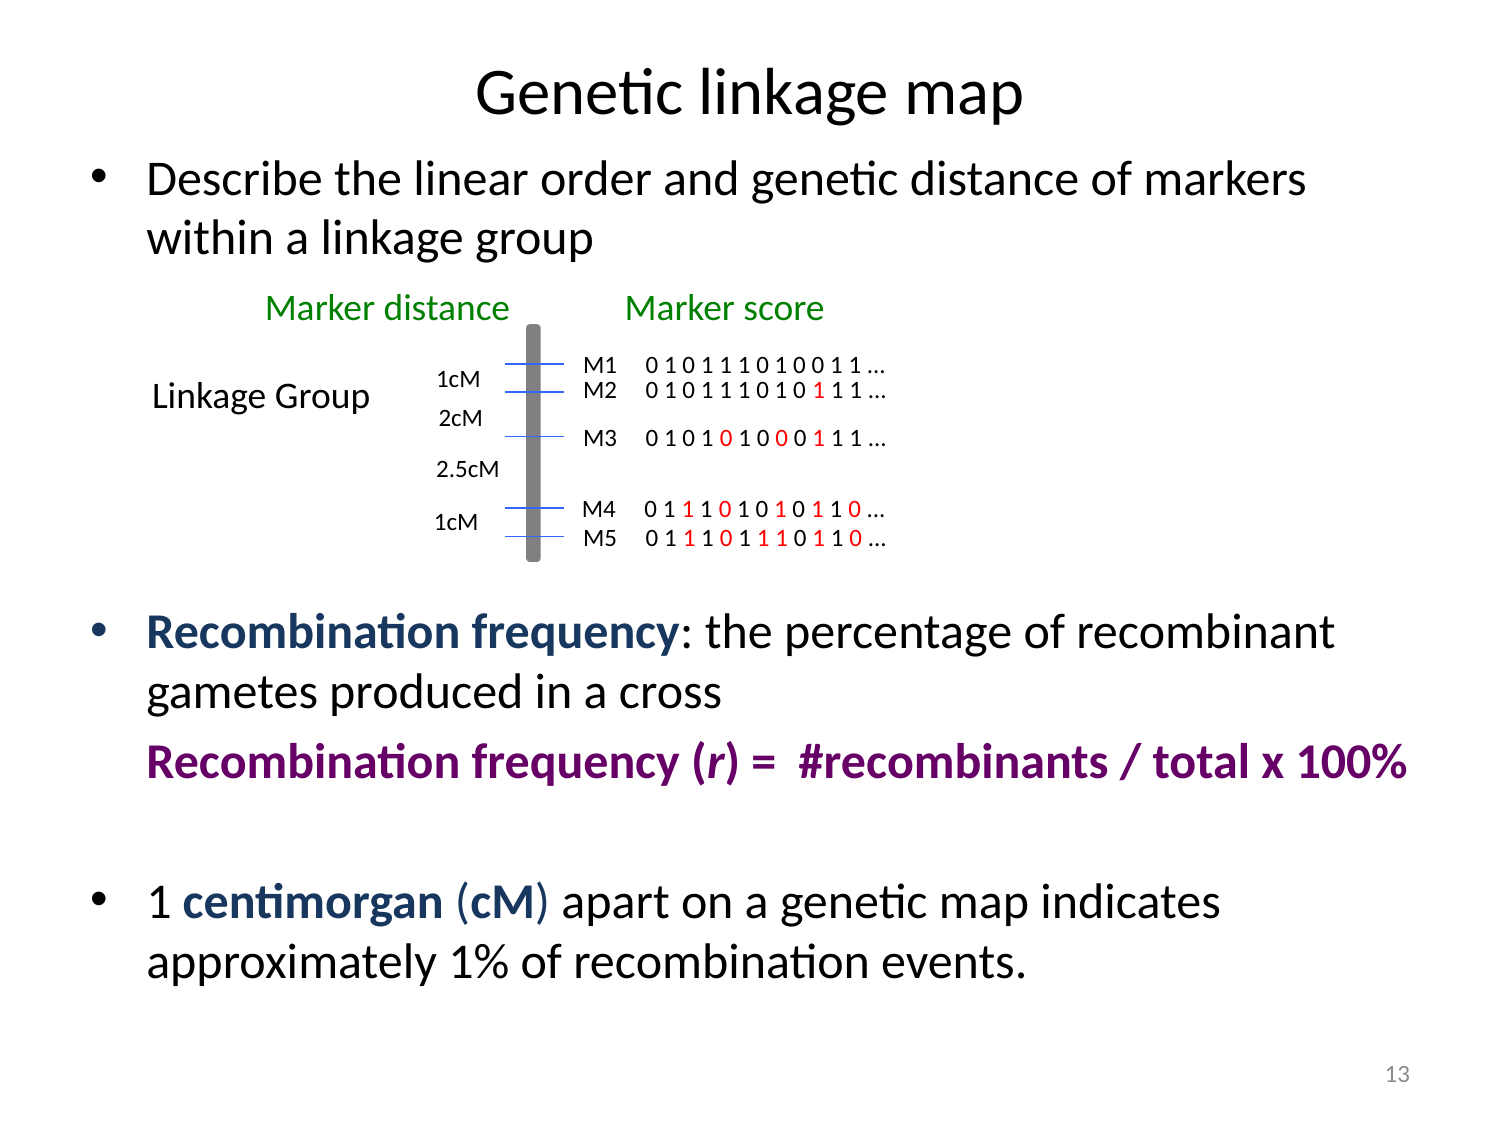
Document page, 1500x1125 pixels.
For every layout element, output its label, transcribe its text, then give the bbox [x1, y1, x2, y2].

slide_number 13 [1074, 1042, 1425, 1103]
text_box 2.5cM [421, 445, 515, 491]
text_box [526, 324, 541, 363]
text_box Recombination frequency: the percentage of recombinant gametes produced in a cross Recombination frequency (r) = #recombinants / total x 100% 1 centimorgan (cM) apart on a genetic map indicates approximately 1% of recombination events. [75, 591, 1478, 1026]
text_box Linkage Group [137, 363, 386, 424]
text_box M4 0 1 1 1 0 1 0 1 0 1 1 0 ... [567, 485, 909, 530]
text_box [526, 401, 541, 435]
title Genetic linkage map [75, 32, 1425, 145]
list Describe the linear order and genetic distance of markers within a linkage group [75, 137, 1382, 269]
text_box [526, 445, 541, 507]
text_box M3 0 1 0 1 0 1 0 0 0 1 1 1 ... [568, 413, 910, 459]
text_box M2 0 1 0 1 1 1 0 1 0 1 1 1 ... [568, 366, 910, 411]
text_box M1 0 1 0 1 1 1 0 1 0 0 1 1 ... [568, 341, 910, 366]
text_box Marker distance [250, 275, 526, 336]
text_box Marker score [609, 275, 840, 336]
text_box 1cM [421, 355, 496, 401]
text_box [526, 373, 541, 391]
text_box [526, 517, 541, 535]
text_box [526, 545, 541, 562]
text_box 2cM [423, 393, 499, 439]
text_box 1cM [419, 497, 494, 543]
text_box M5 0 1 1 1 0 1 1 1 0 1 1 0 ... [568, 514, 910, 559]
